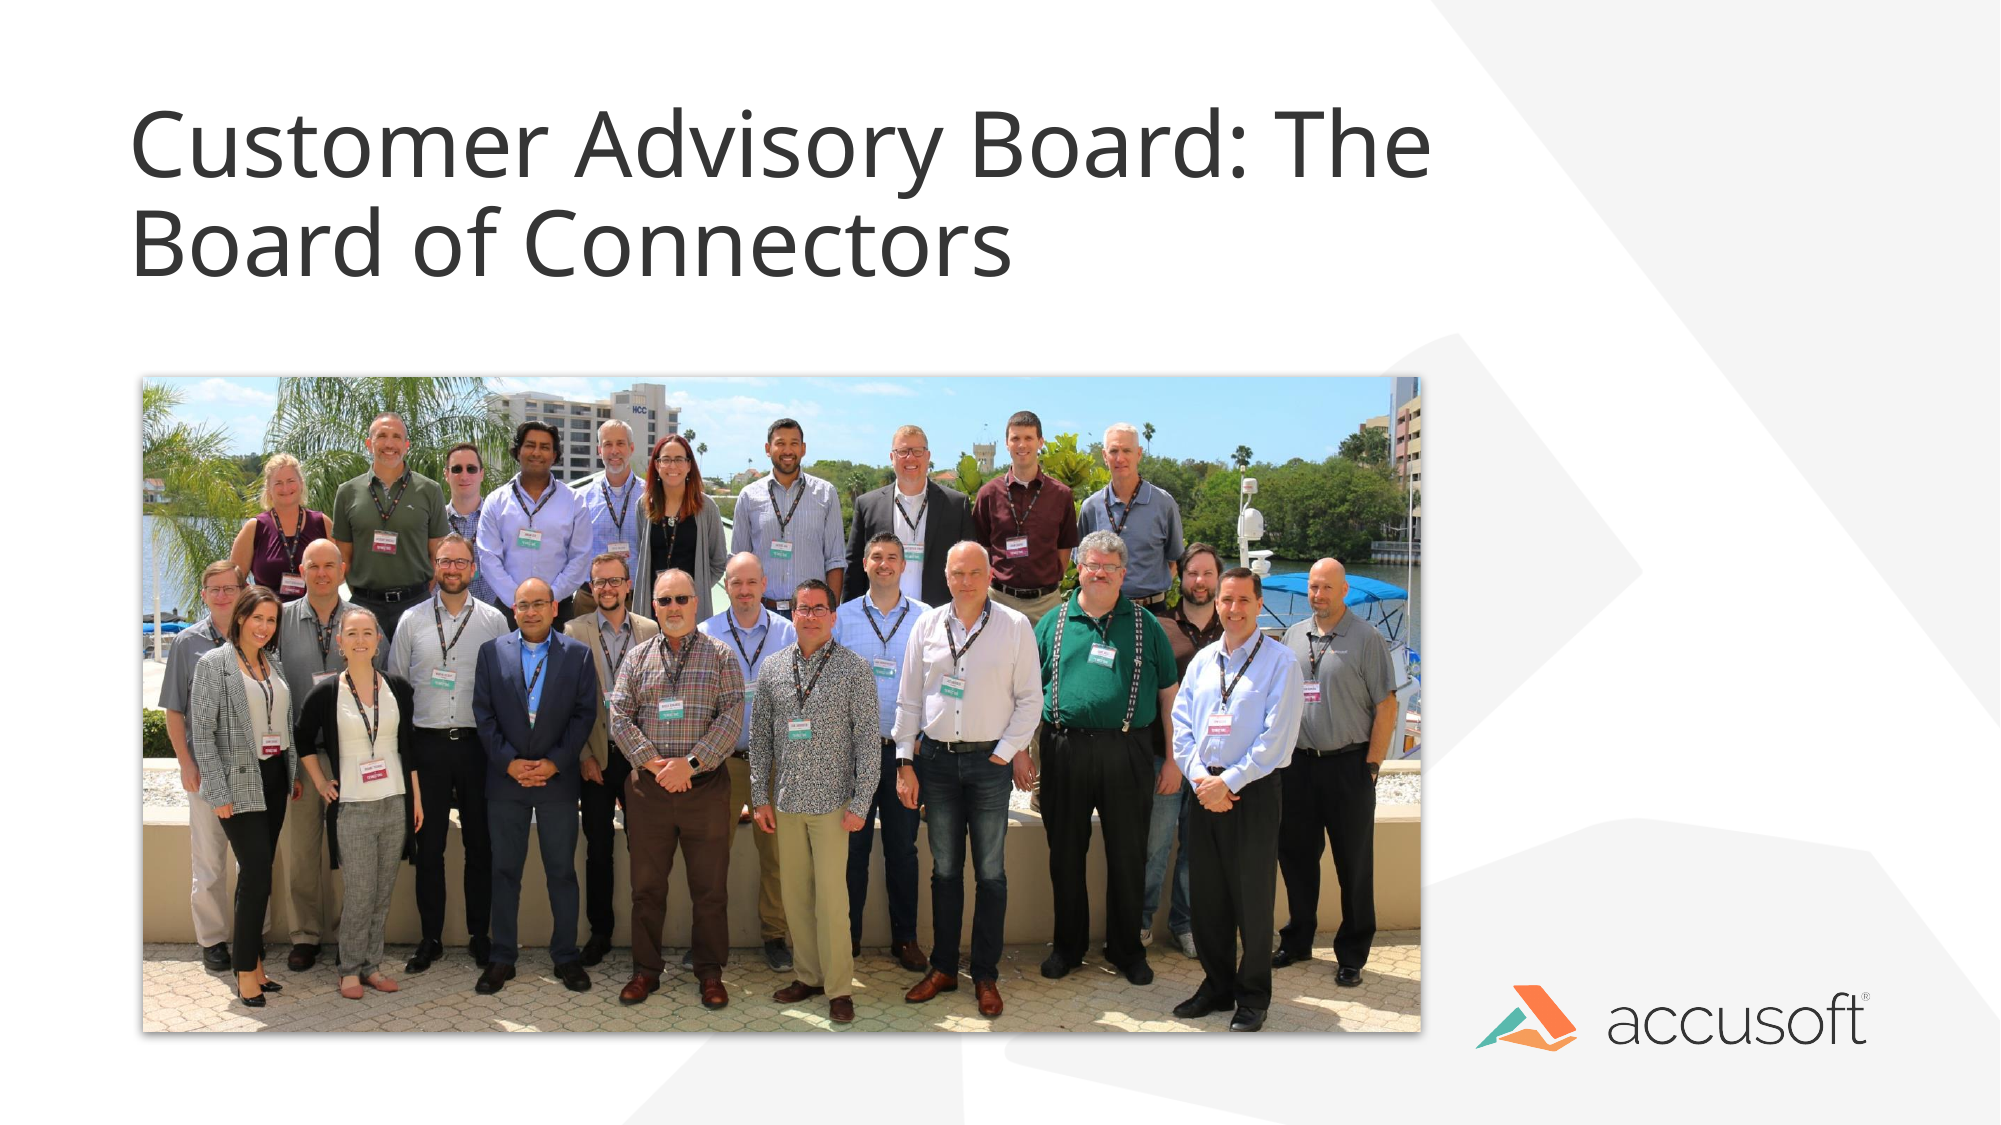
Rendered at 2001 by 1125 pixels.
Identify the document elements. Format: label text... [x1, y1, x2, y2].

title Customer Advisory Board: The Board of Connectors [113, 93, 1462, 302]
picture [142, 376, 1421, 1032]
picture [1470, 939, 1873, 1098]
